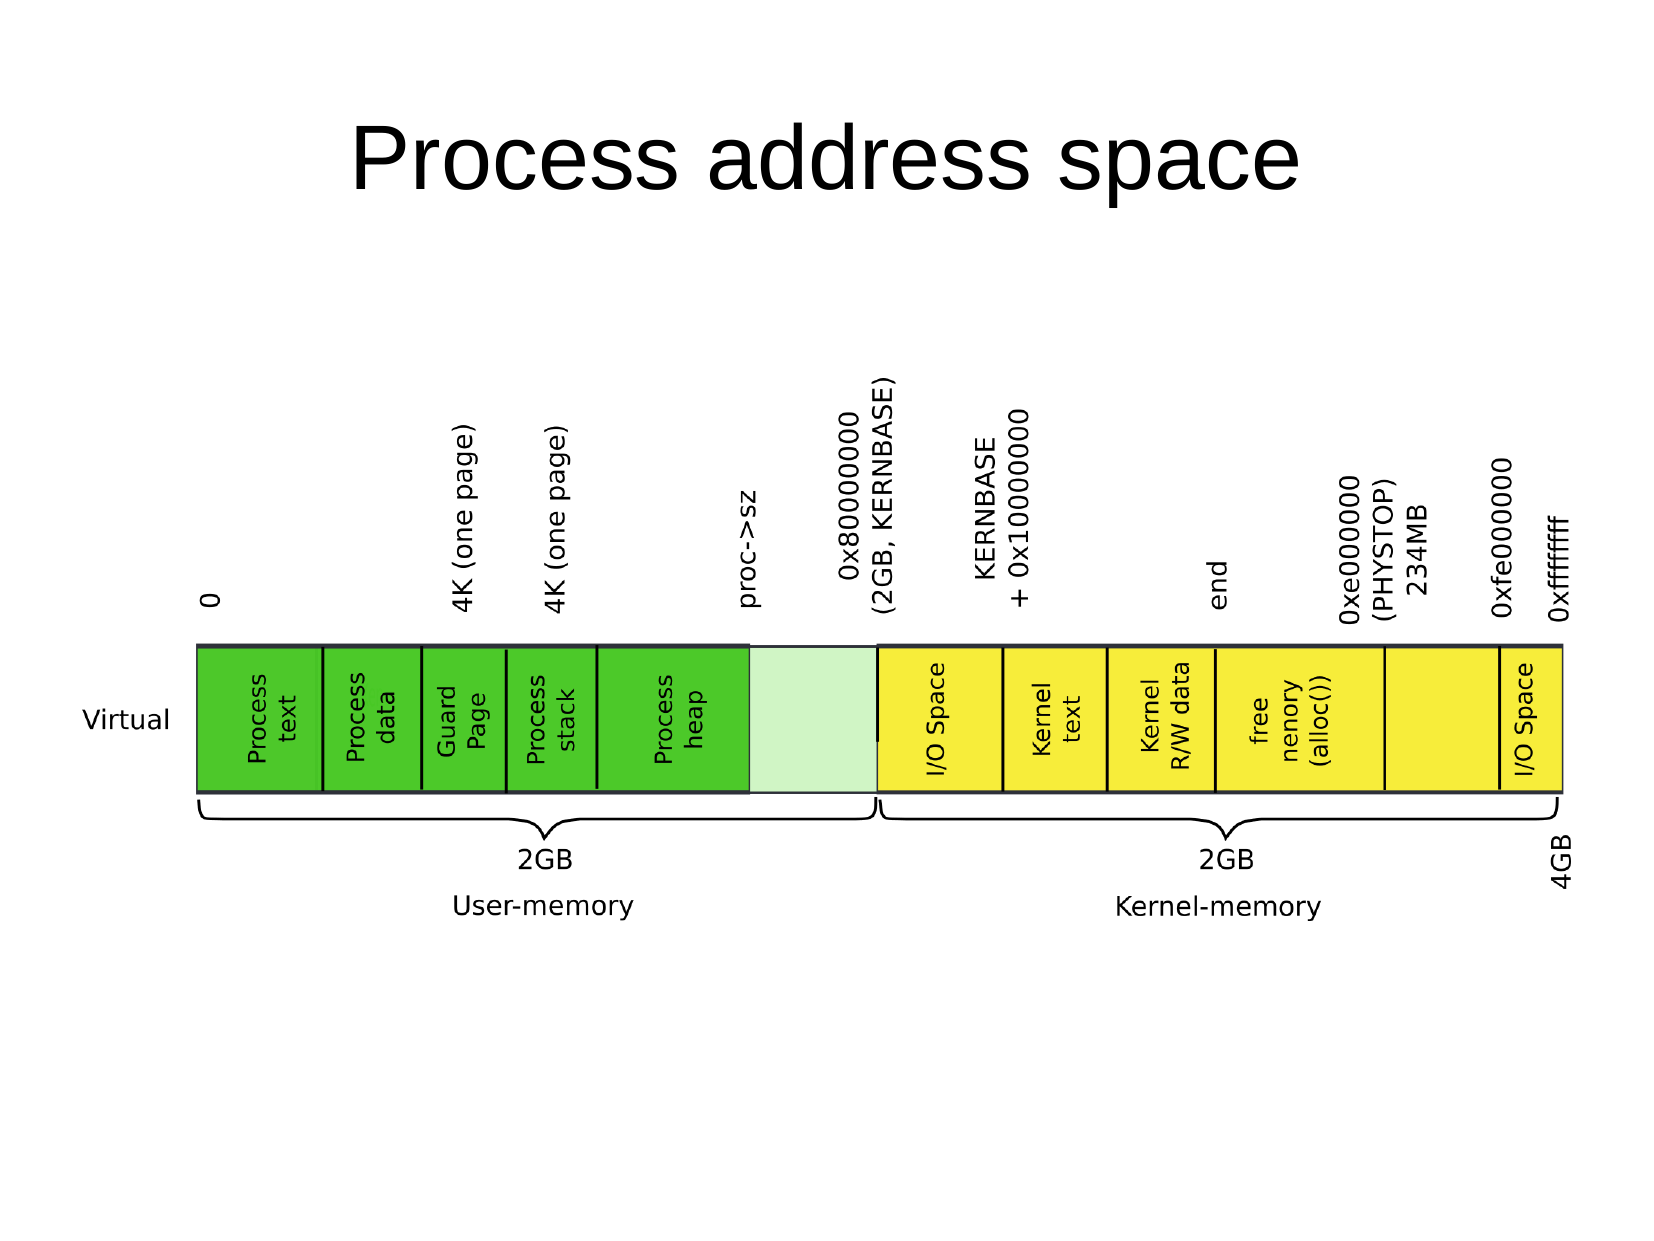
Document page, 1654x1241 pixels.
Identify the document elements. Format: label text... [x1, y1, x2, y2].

picture [82, 377, 1572, 922]
title Process address space [82, 49, 1571, 257]
